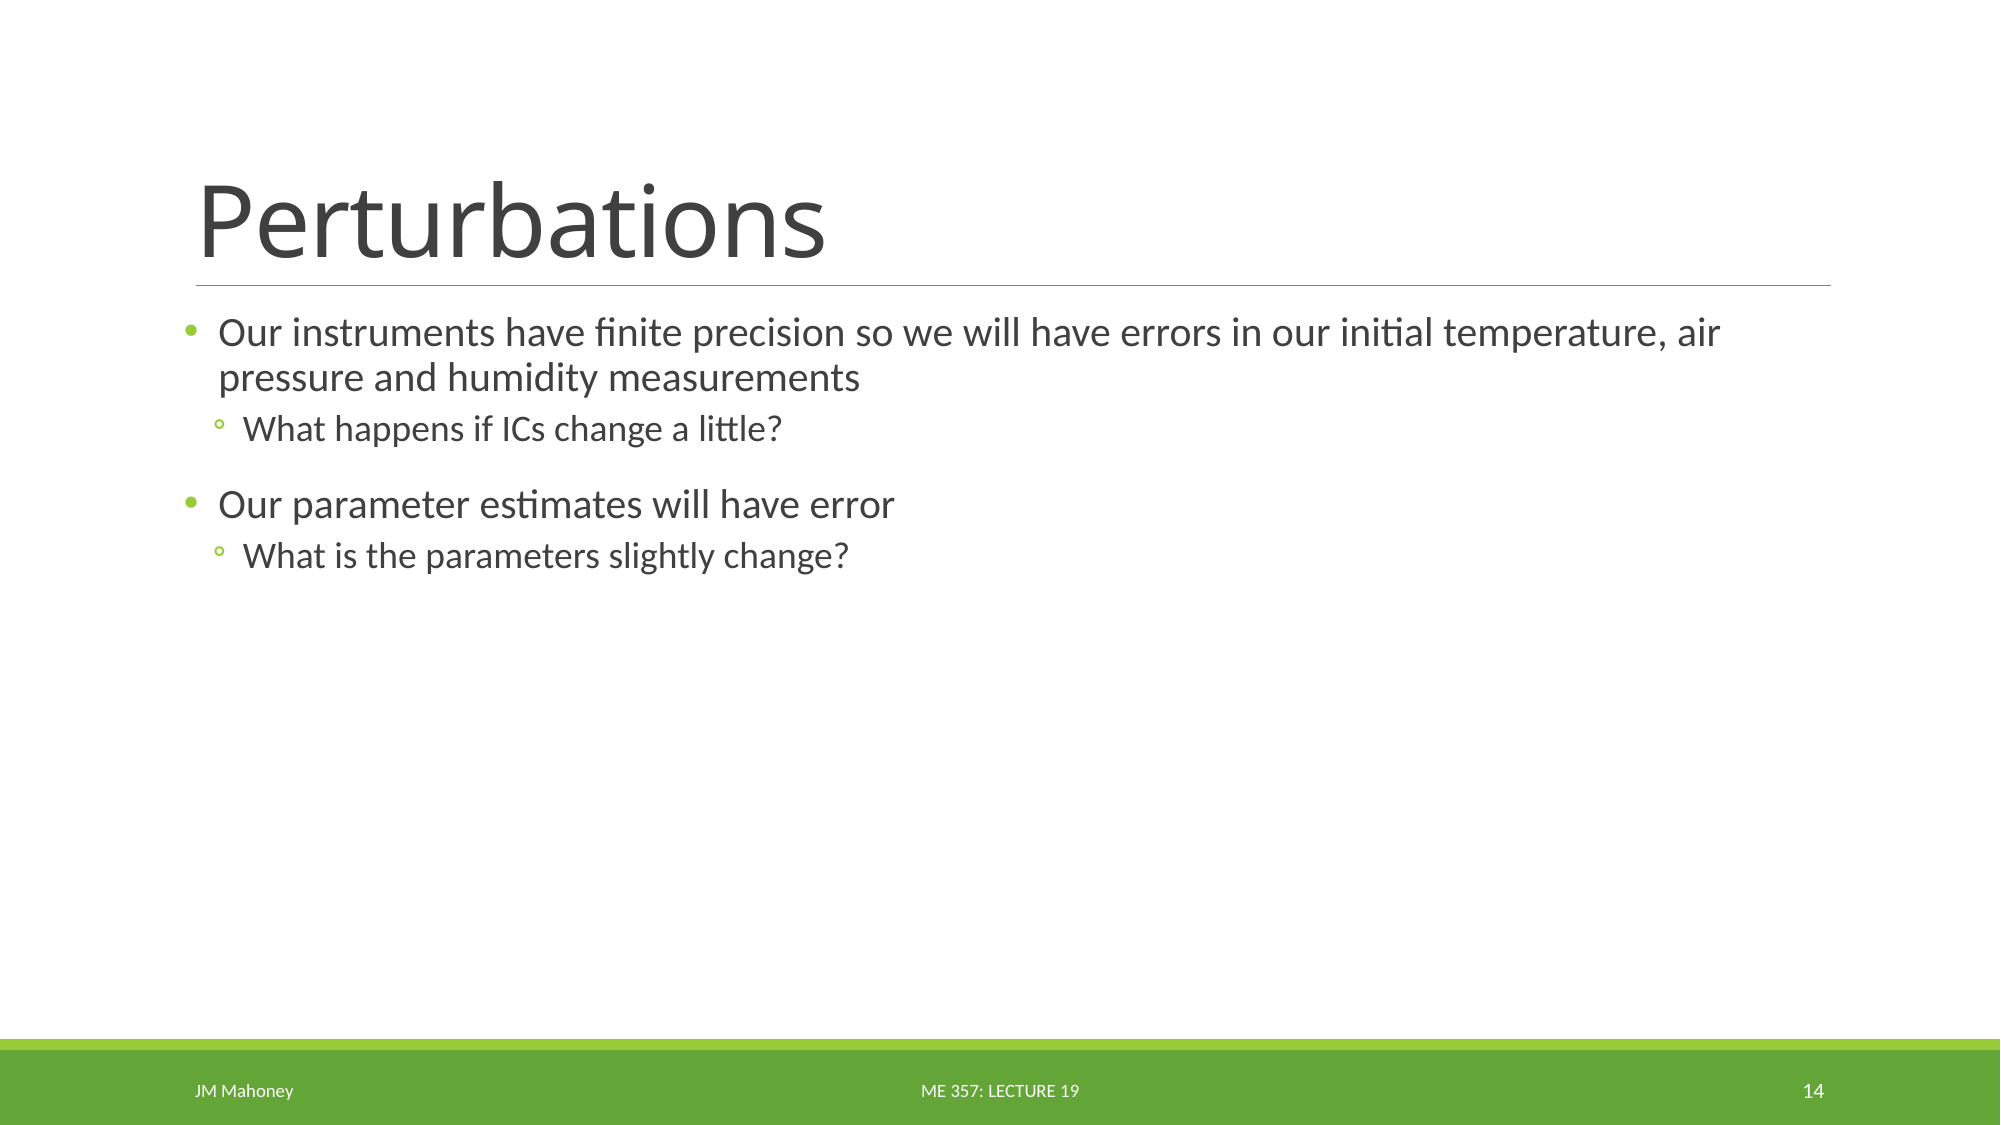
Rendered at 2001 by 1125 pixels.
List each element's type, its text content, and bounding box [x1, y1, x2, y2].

footer ME 357: Lecture 19 [604, 1059, 1396, 1120]
title Perturbations [180, 47, 1830, 285]
slide_number JM Mahoney [180, 1059, 586, 1120]
list Our instruments have finite precision so we will have errors in our initial temperature, air pressure and humidity measurements What happens if ICs change a little? Our parameter estimates will have error What is the parameters slightly change? [180, 302, 1830, 963]
slide_number 14 [1624, 1059, 1840, 1120]
